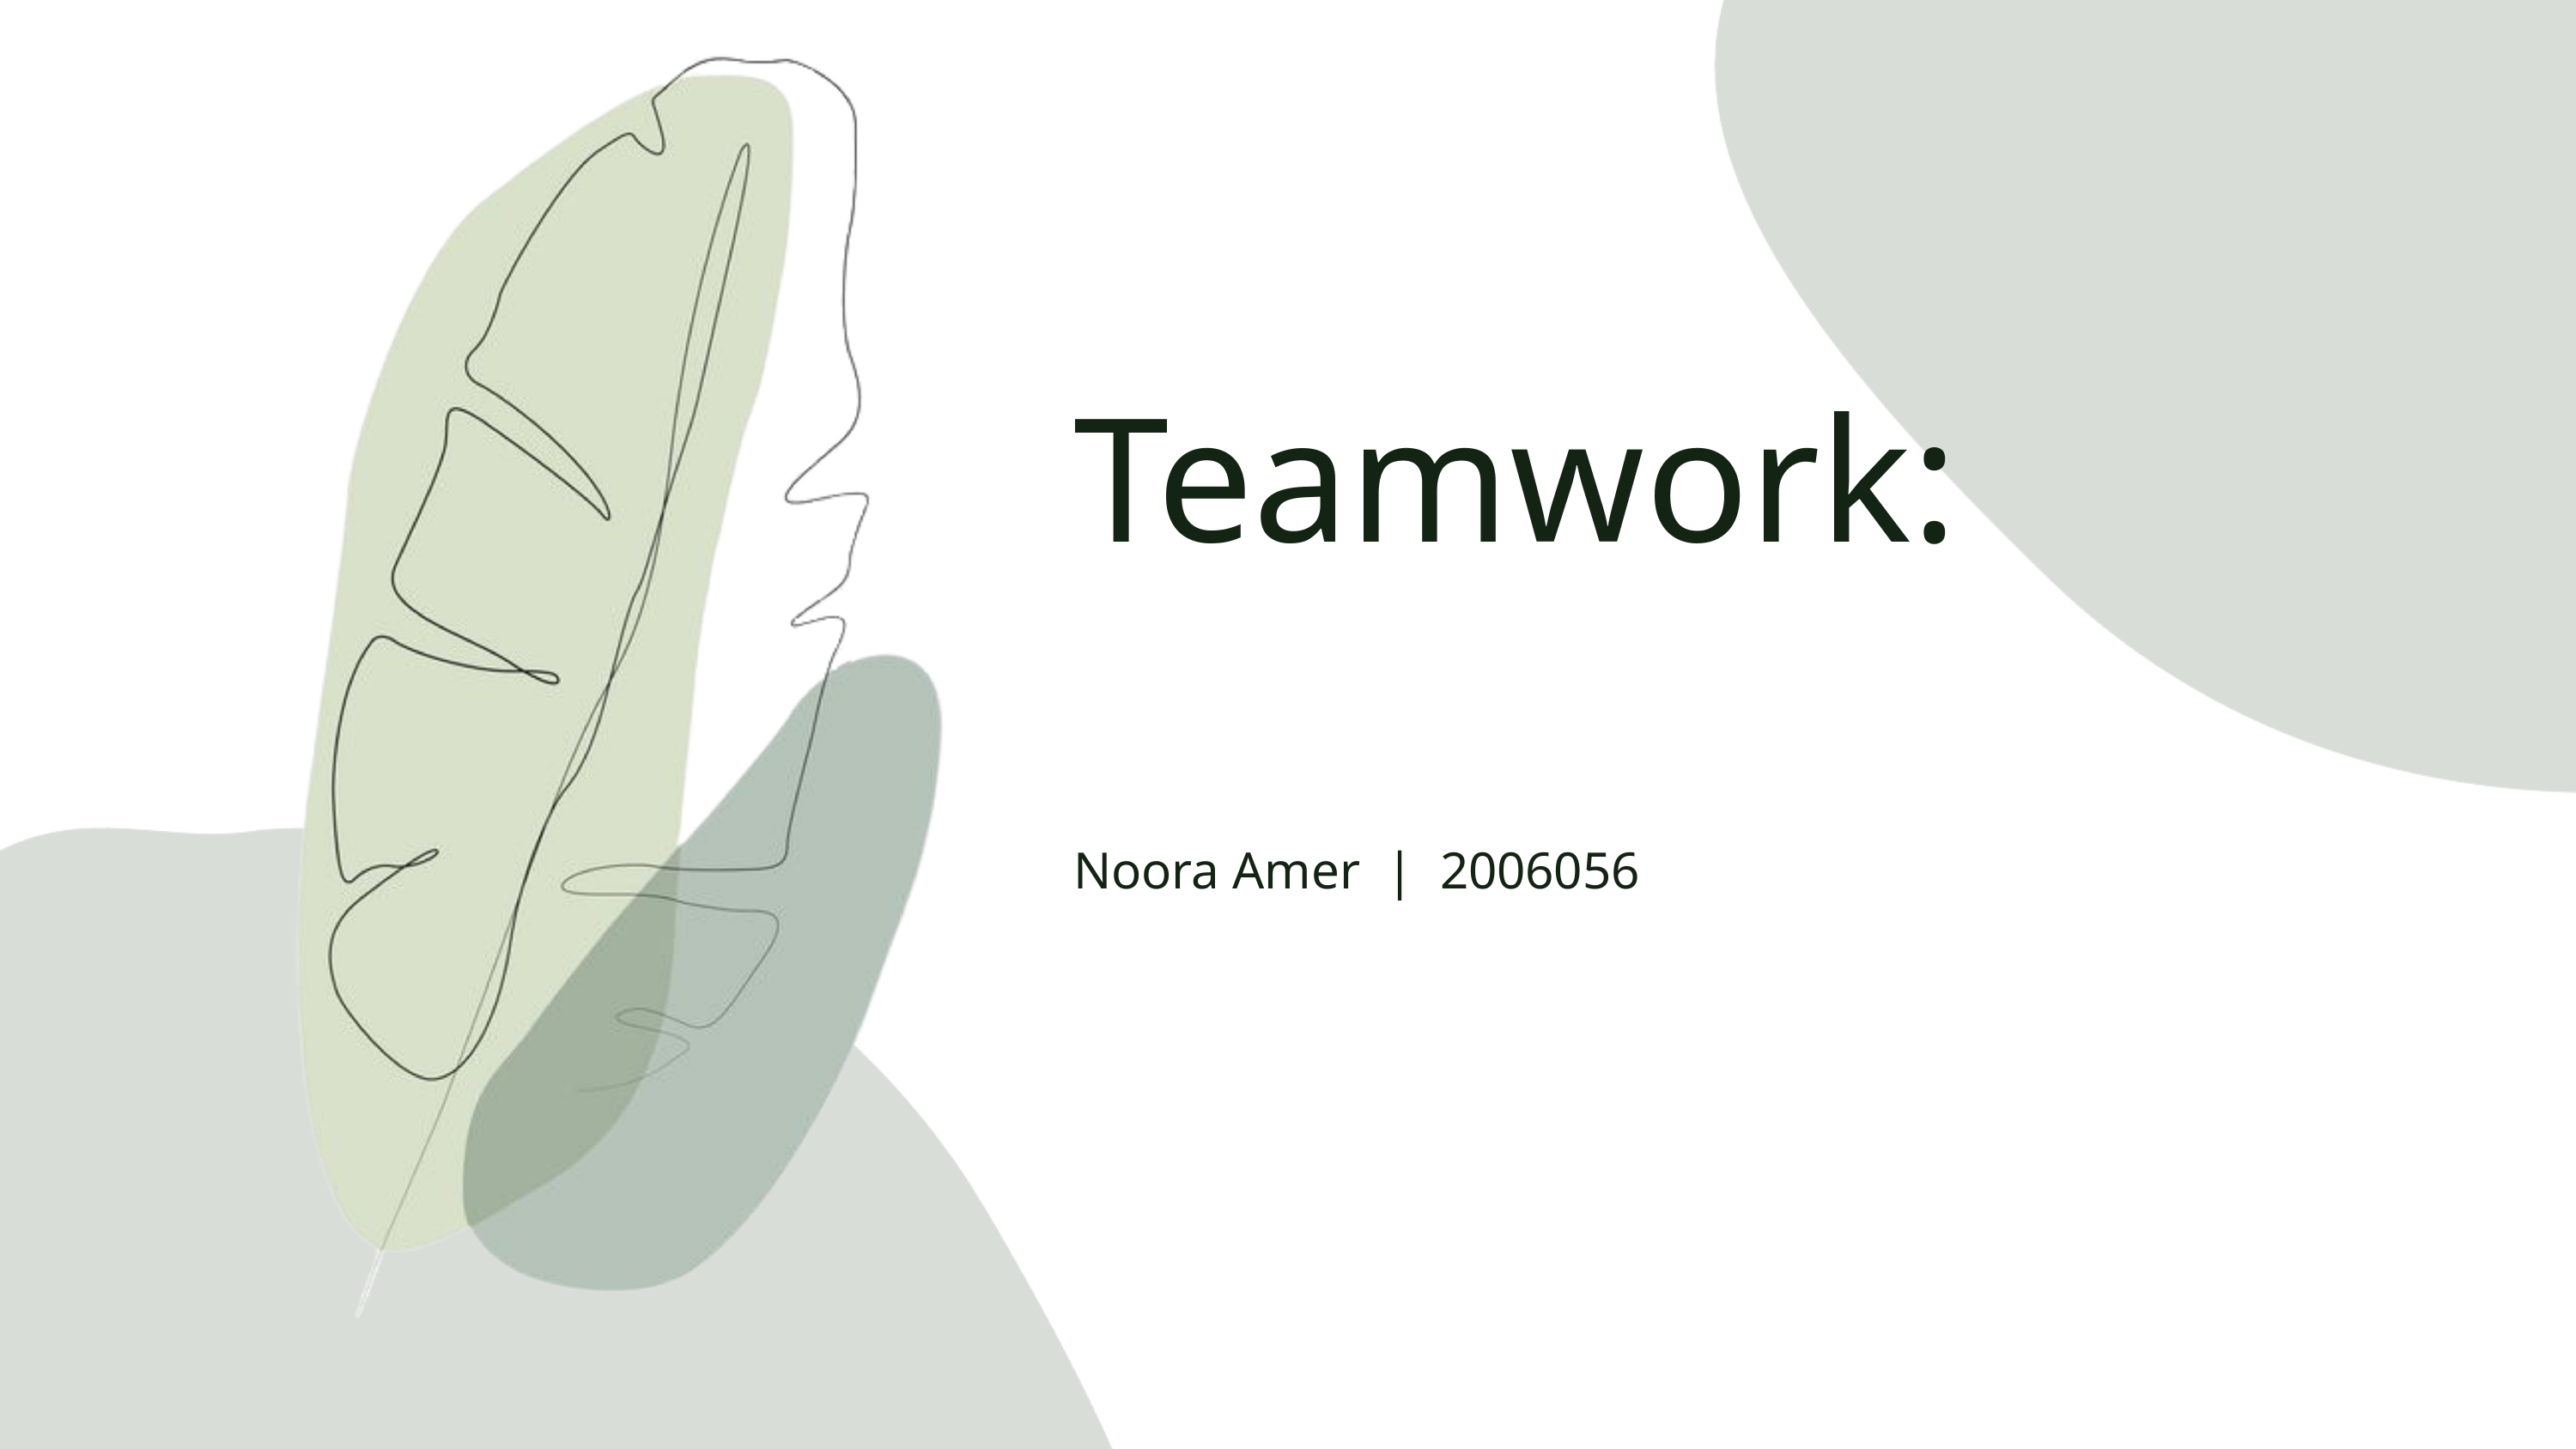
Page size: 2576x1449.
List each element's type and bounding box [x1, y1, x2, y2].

text_box [1072, 369, 2287, 894]
picture [0, 0, 1129, 1449]
picture [1830, 0, 2576, 975]
